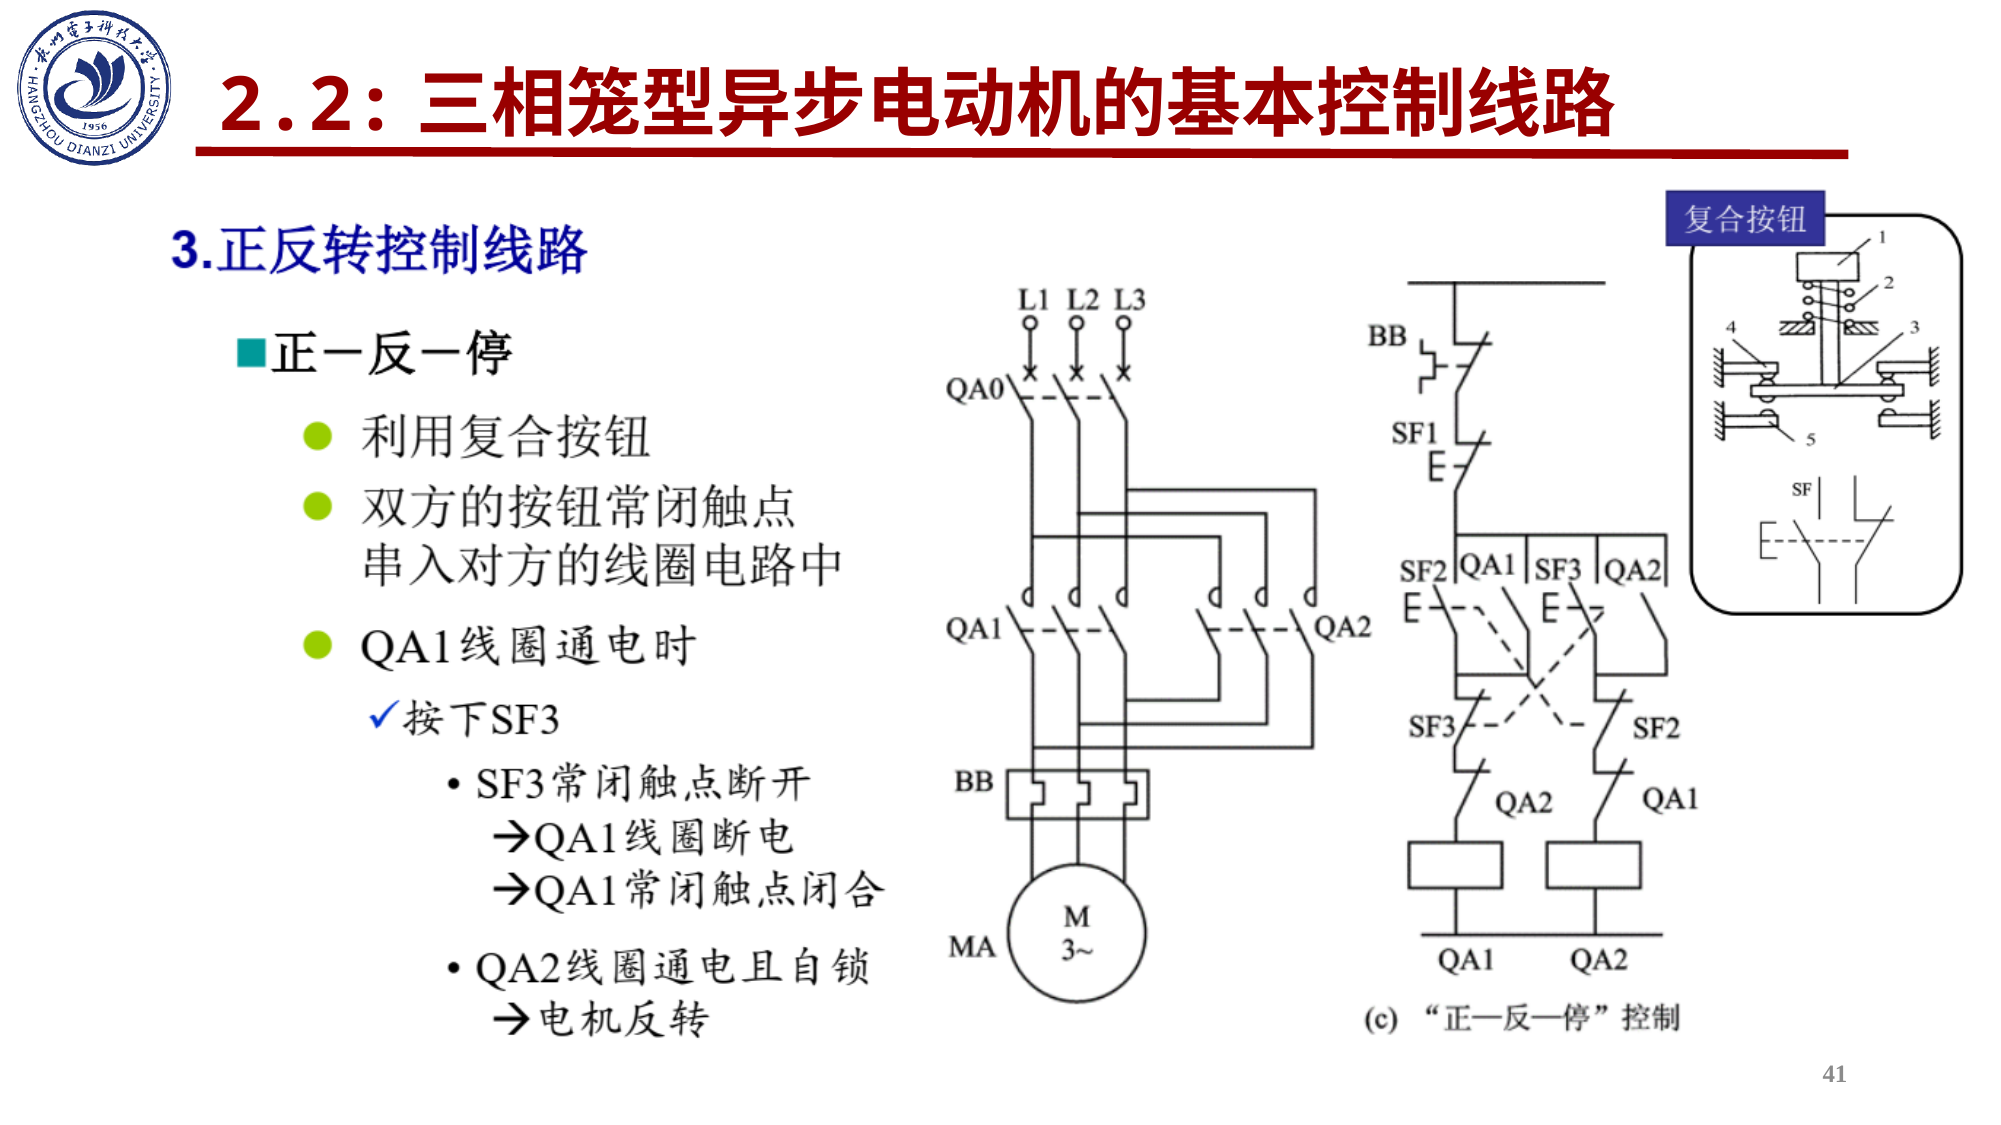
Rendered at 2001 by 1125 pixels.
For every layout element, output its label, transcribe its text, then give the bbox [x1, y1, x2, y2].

picture [147, 188, 1976, 1073]
text_box 2.2:三相笼型异步电动机的基本控制线路 [203, 48, 1631, 151]
picture [14, 2, 175, 174]
slide_number 41 [1412, 1073, 1863, 1103]
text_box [195, 151, 1849, 155]
